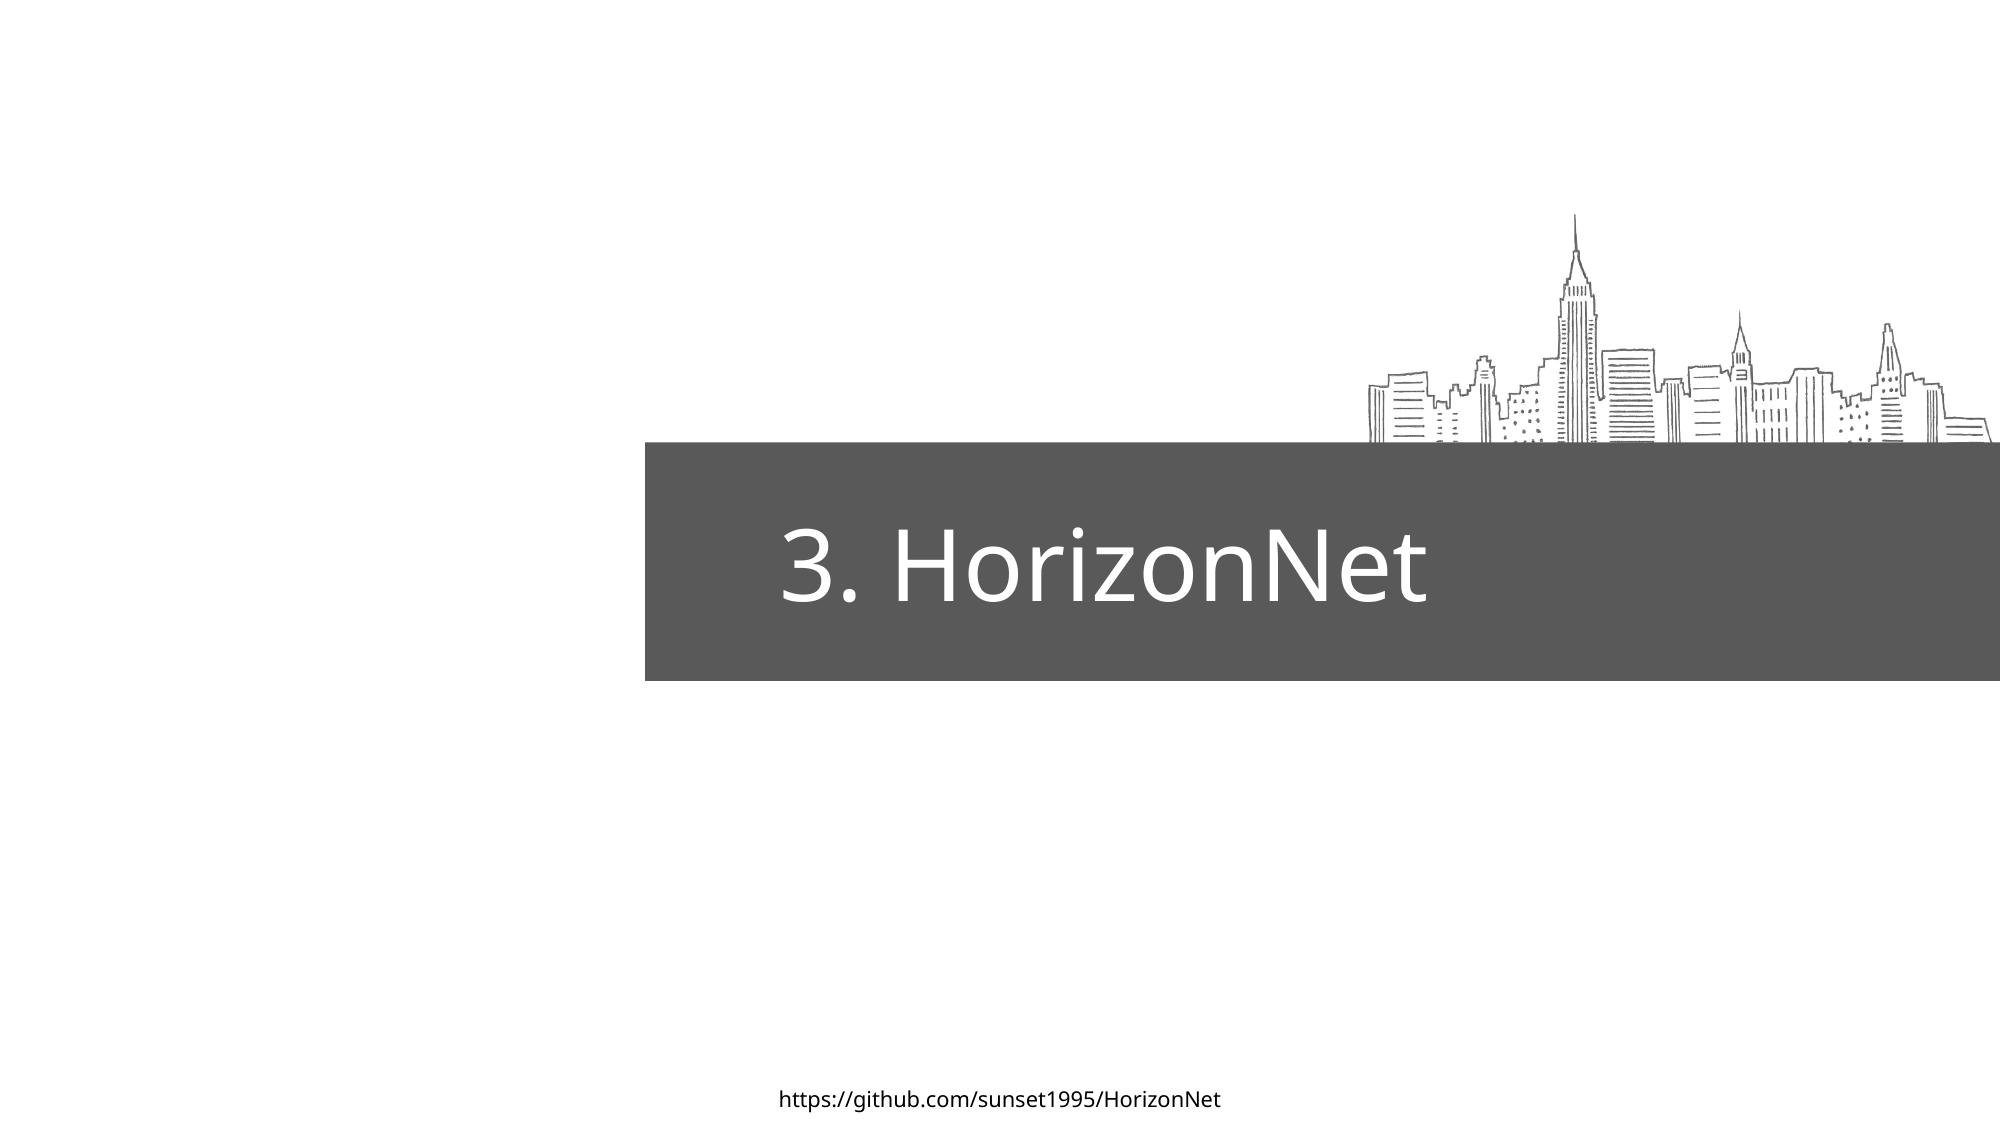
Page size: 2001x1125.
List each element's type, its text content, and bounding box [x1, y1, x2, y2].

text_box [644, 441, 2000, 682]
picture [1365, 210, 2000, 461]
text_box 3. HorizonNet [765, 494, 1478, 629]
text_box https://github.com/sunset1995/HorizonNet [725, 1077, 1275, 1119]
